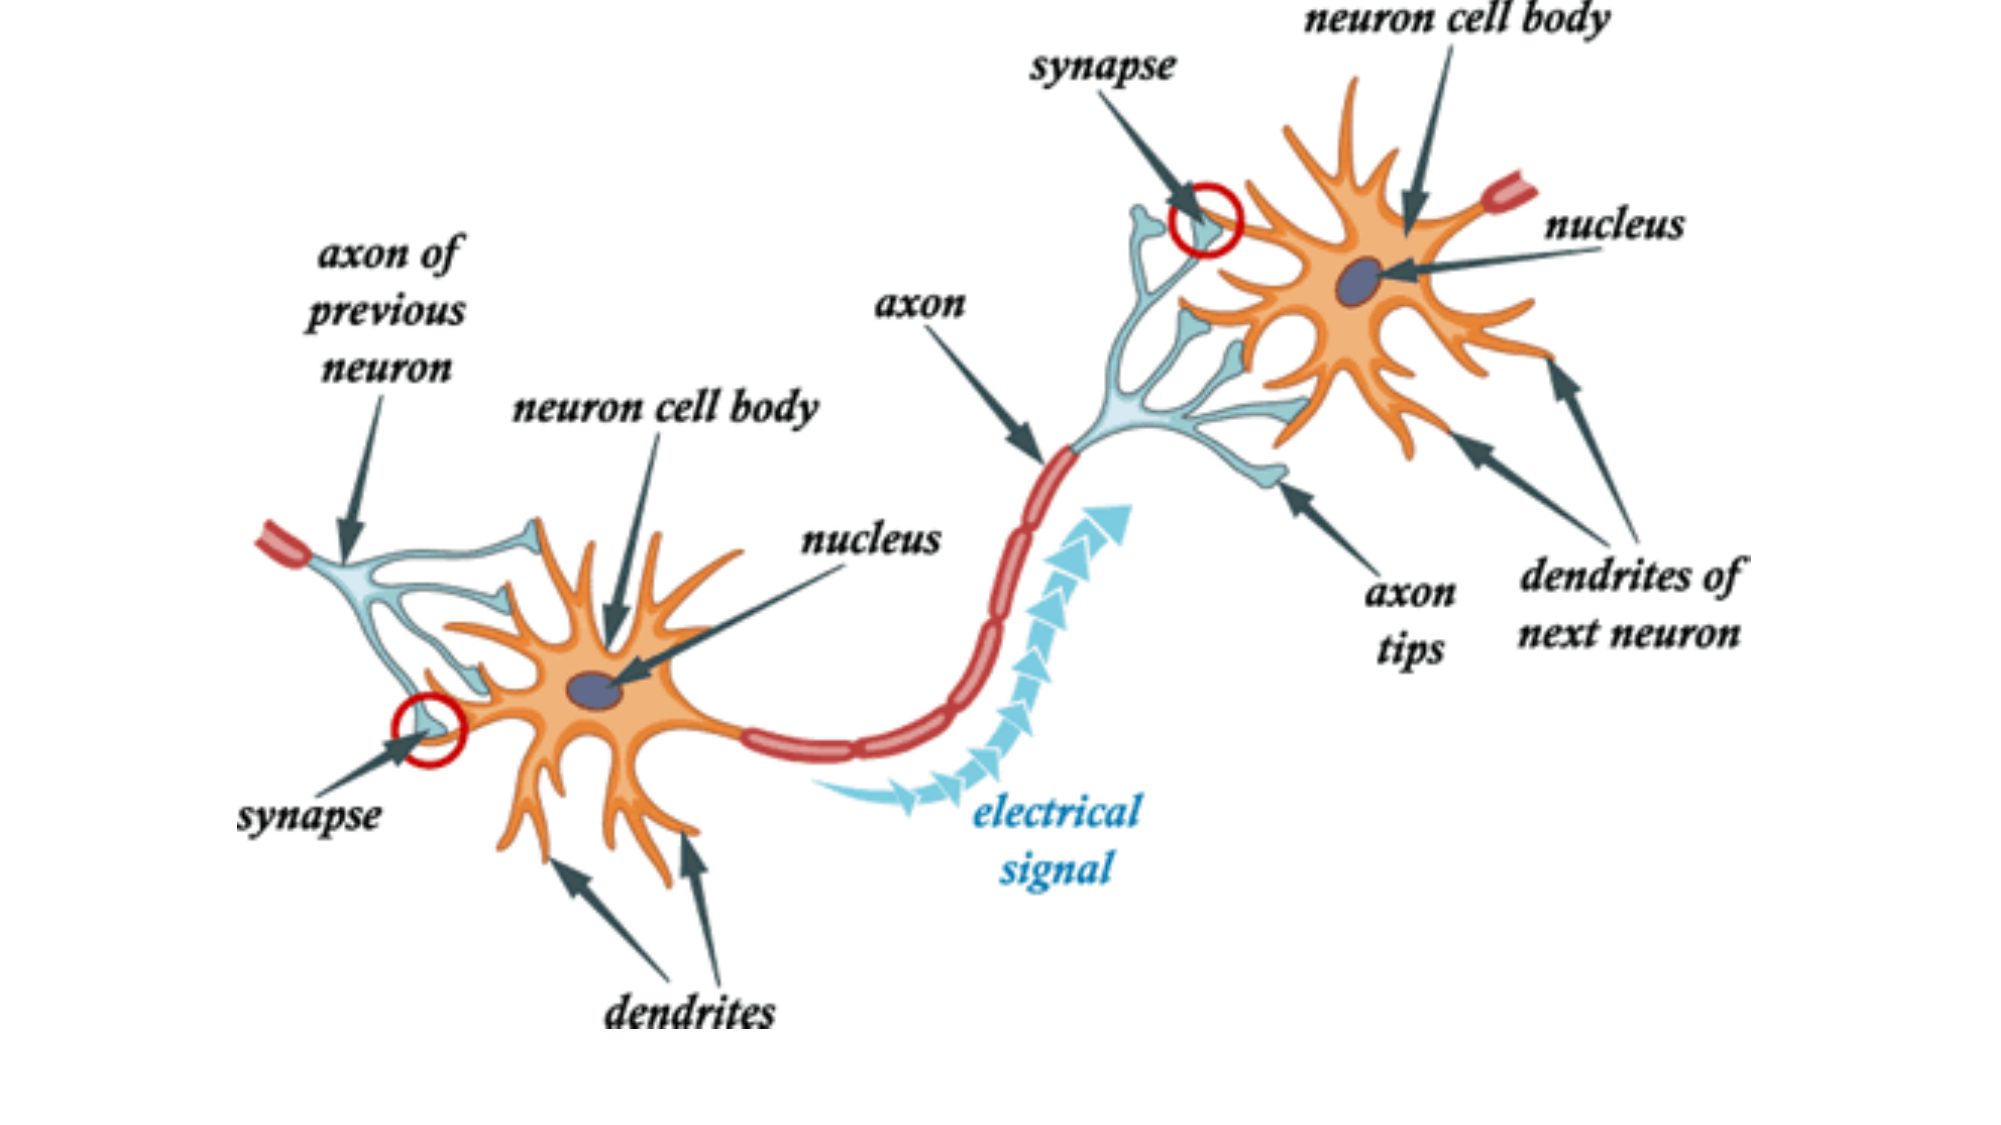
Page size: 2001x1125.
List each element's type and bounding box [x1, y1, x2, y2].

picture [237, 0, 1751, 1029]
